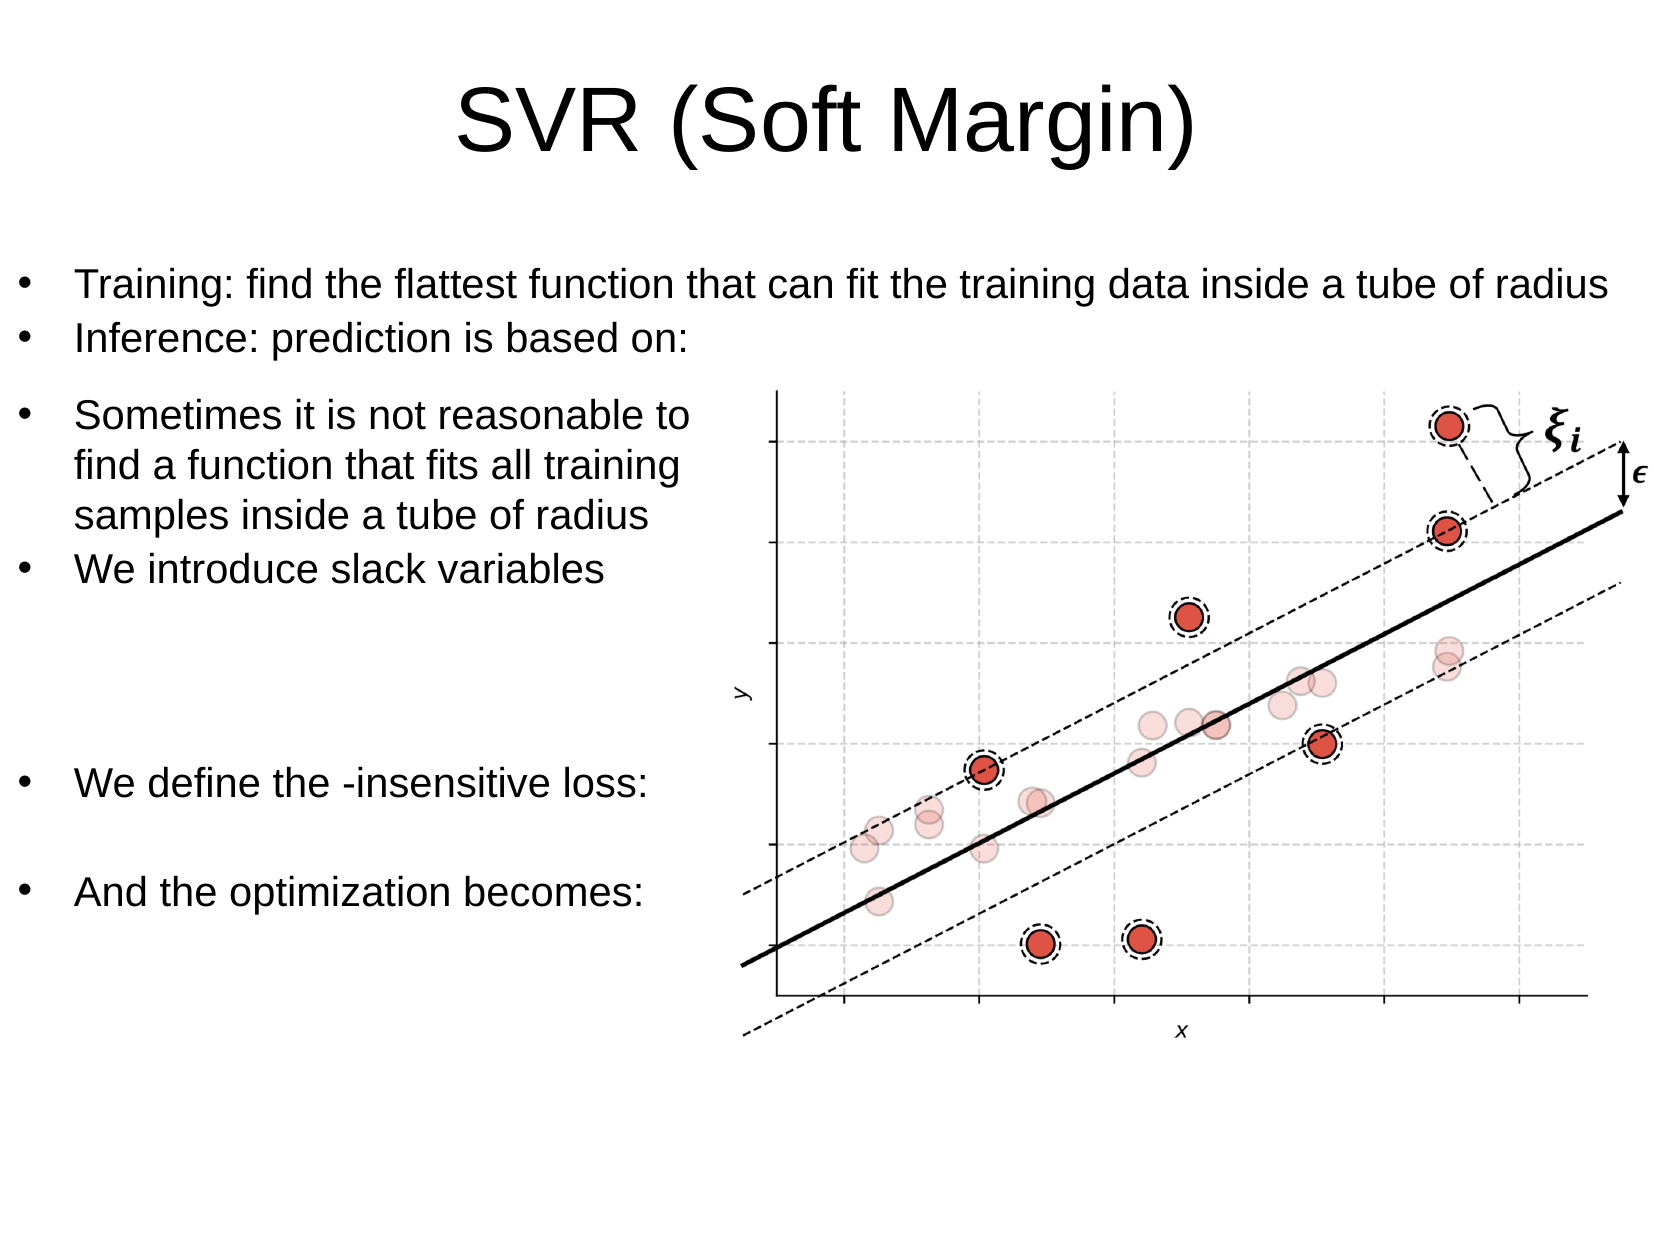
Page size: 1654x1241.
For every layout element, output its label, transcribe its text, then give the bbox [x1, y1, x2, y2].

picture [726, 387, 1654, 1046]
text_box SVR (Soft Margin) [82, 49, 1571, 181]
